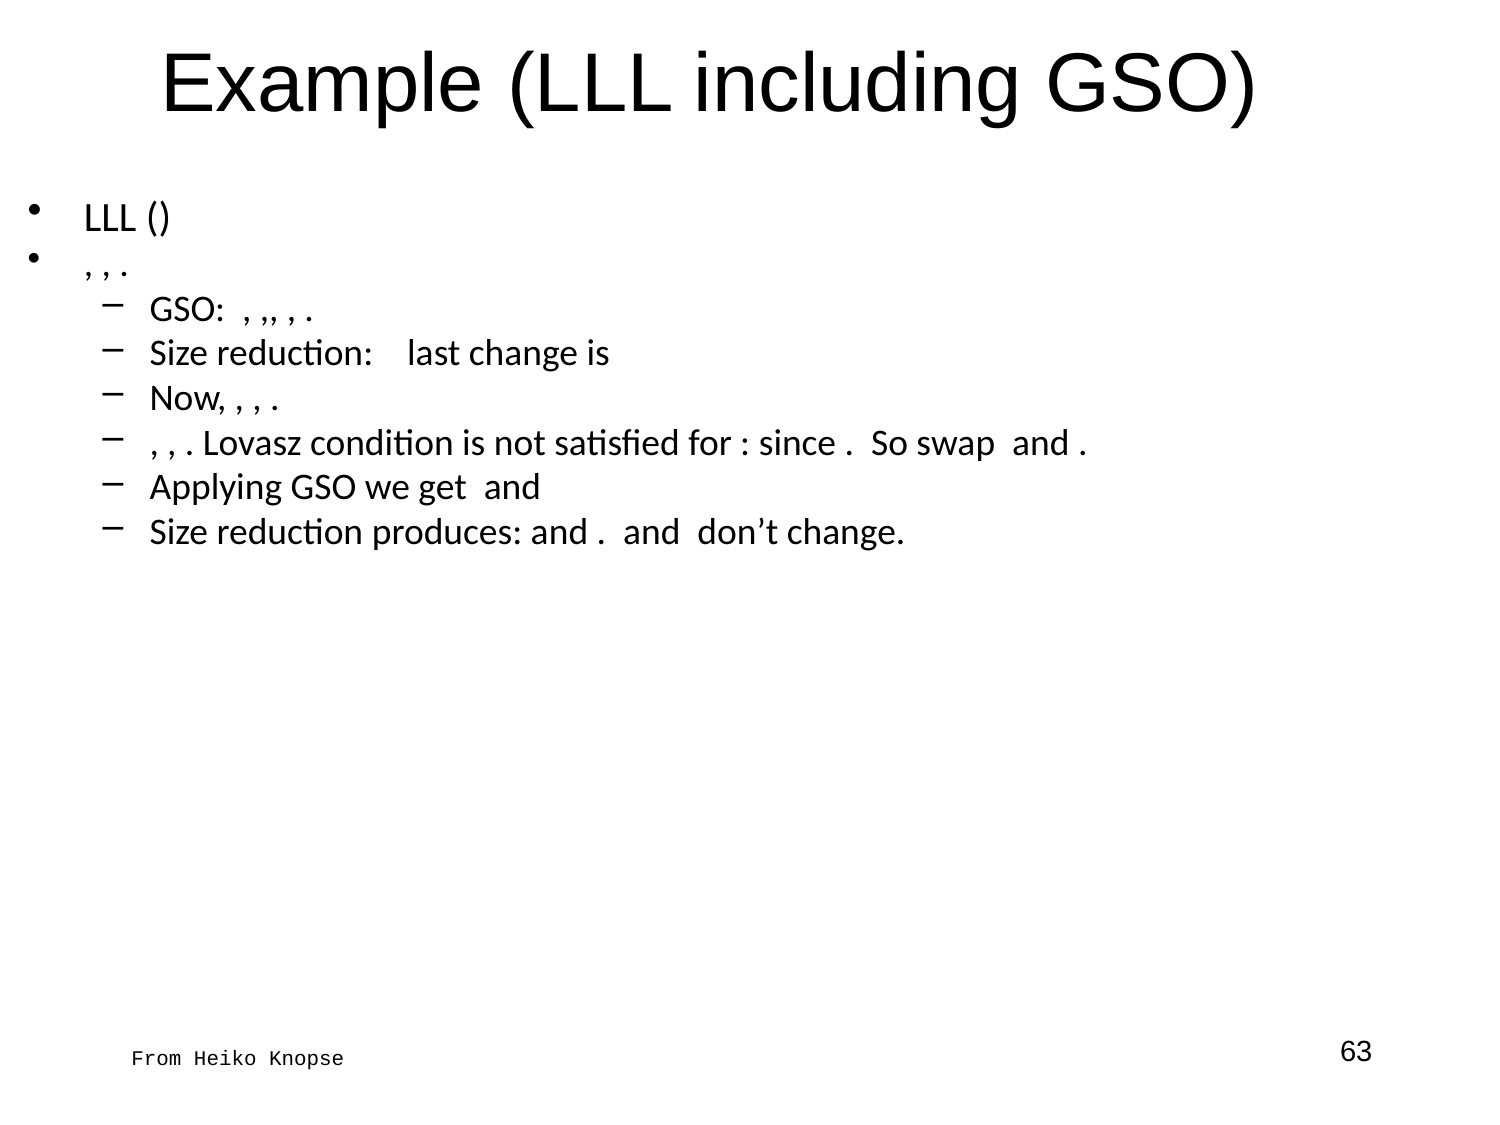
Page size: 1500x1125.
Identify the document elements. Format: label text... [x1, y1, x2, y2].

text_box From Heiko Knopse [116, 1037, 359, 1078]
slide_number 63 [1074, 1024, 1388, 1101]
title Example (LLL including GSO) [34, 0, 1385, 160]
